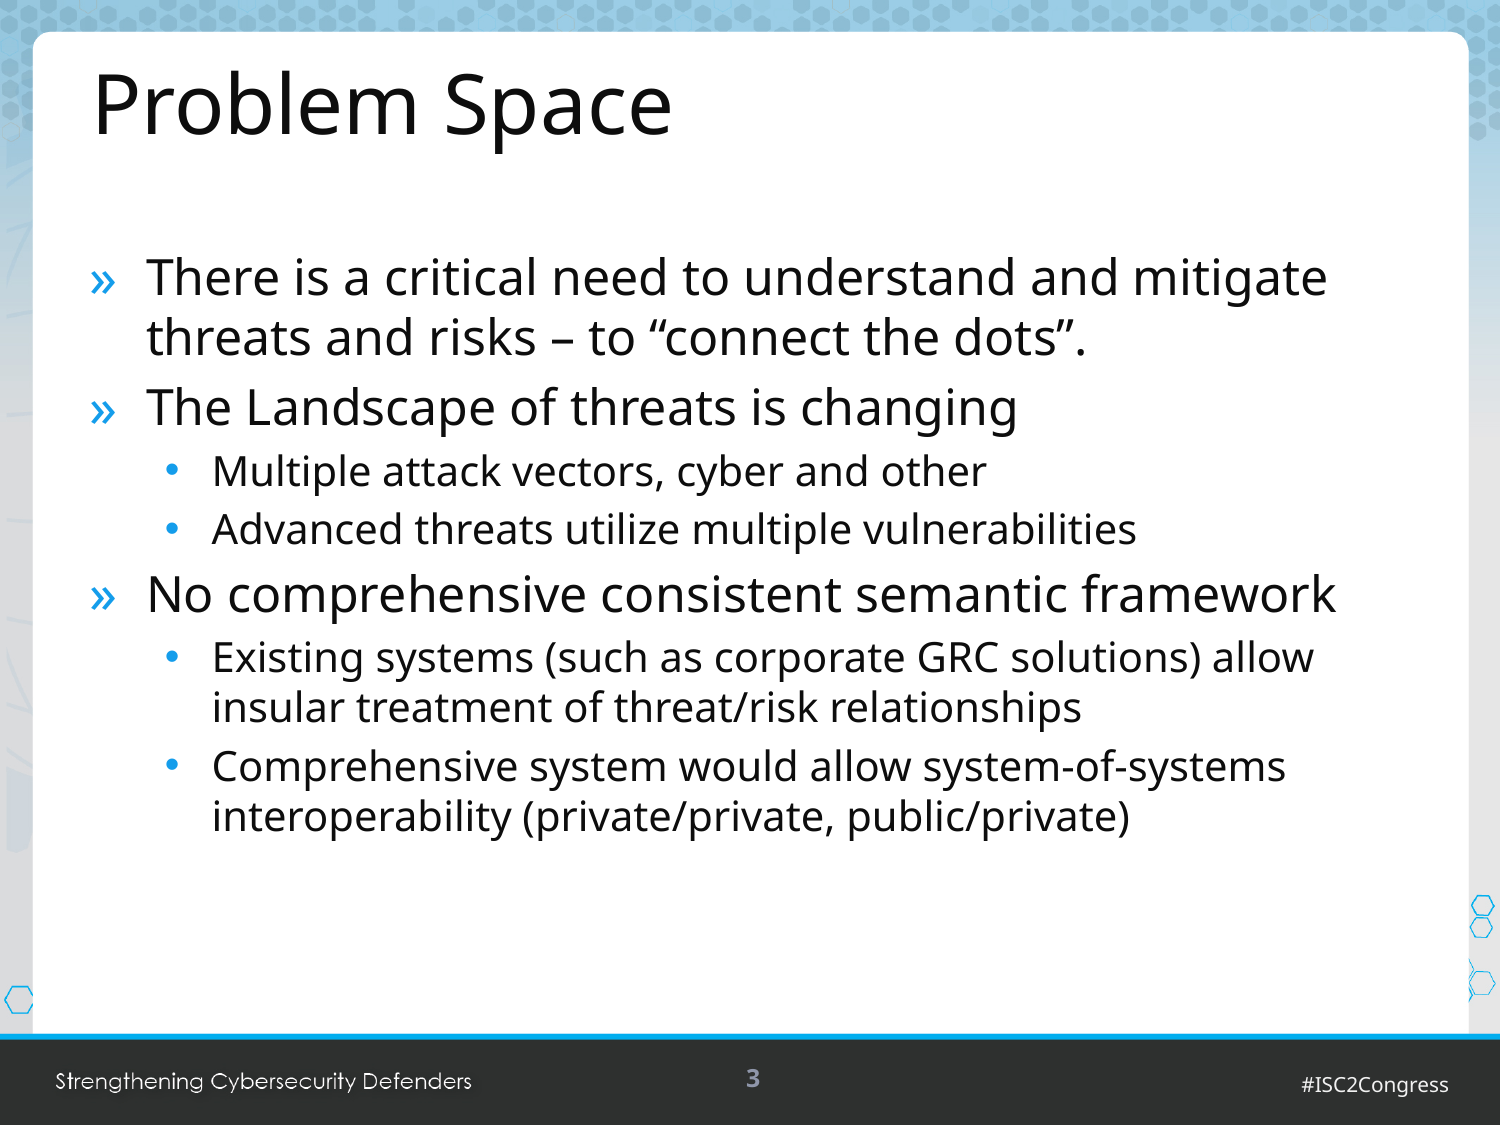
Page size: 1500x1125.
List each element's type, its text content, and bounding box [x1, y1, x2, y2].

title Problem Space [76, 23, 1392, 180]
picture [0, 1040, 1500, 1125]
picture [0, 0, 1500, 1033]
list There is a critical need to understand and mitigate threats and risks – to “connect the dots”. The Landscape of threats is changing Multiple attack vectors, cyber and other Advanced threats utilize multiple vulnerabilities No comprehensive consistent semantic framework Existing systems (such as corporate GRC solutions) allow insular treatment of threat/risk relationships Comprehensive system would allow system-of-systems interoperability (private/private, public/private) [75, 238, 1425, 977]
